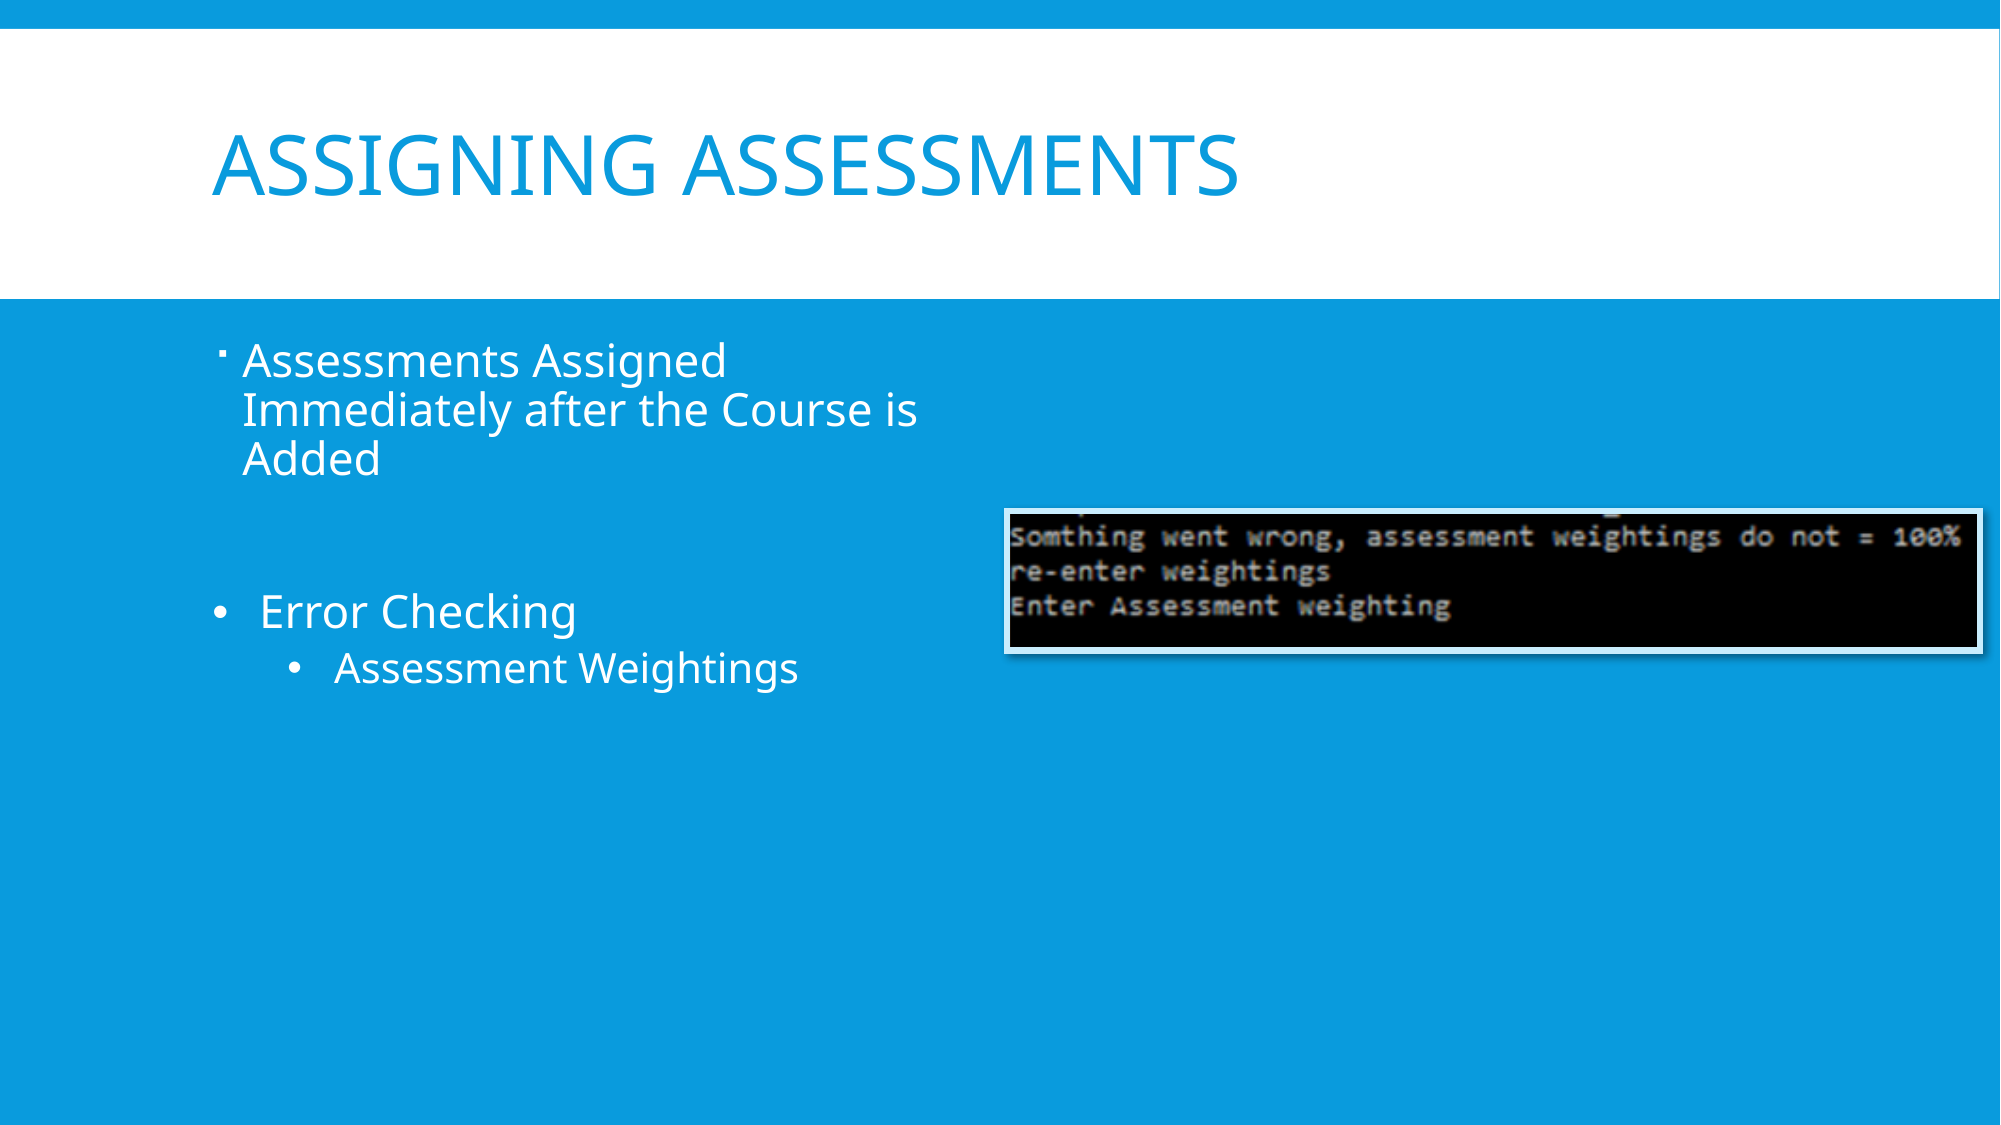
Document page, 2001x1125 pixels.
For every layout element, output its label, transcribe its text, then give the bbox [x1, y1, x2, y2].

picture [1009, 513, 1978, 648]
title Assigning assessments [197, 46, 1803, 295]
list Assessments Assigned Immediately after the Course is Added Error Checking Assessment Weightings [197, 329, 1011, 1020]
